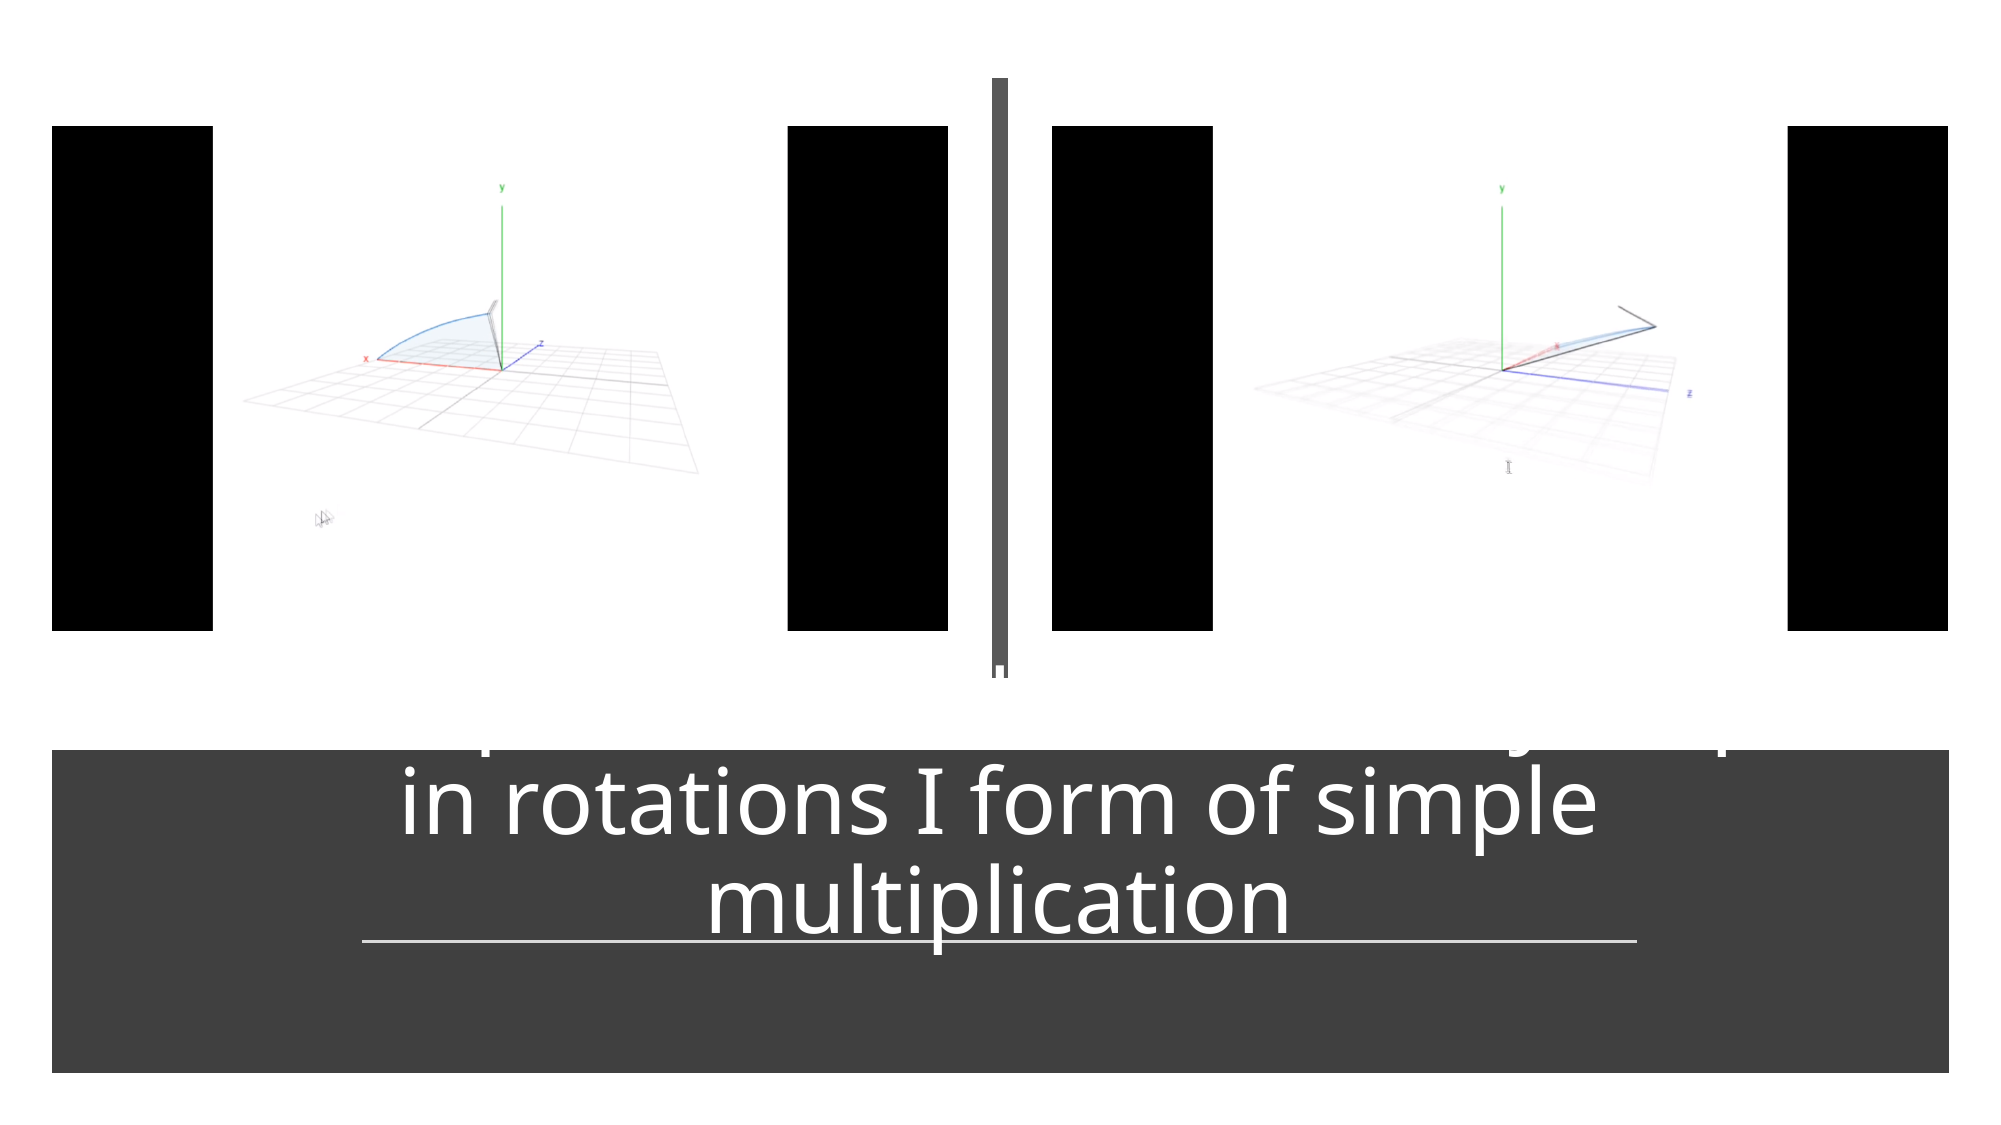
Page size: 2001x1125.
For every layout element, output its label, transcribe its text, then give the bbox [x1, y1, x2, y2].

title We use quaternions because they help us in rotations I form of simple multiplication [86, 808, 1914, 962]
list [52, 126, 948, 631]
picture [1052, 126, 1948, 631]
text_box [61, 759, 1939, 1064]
